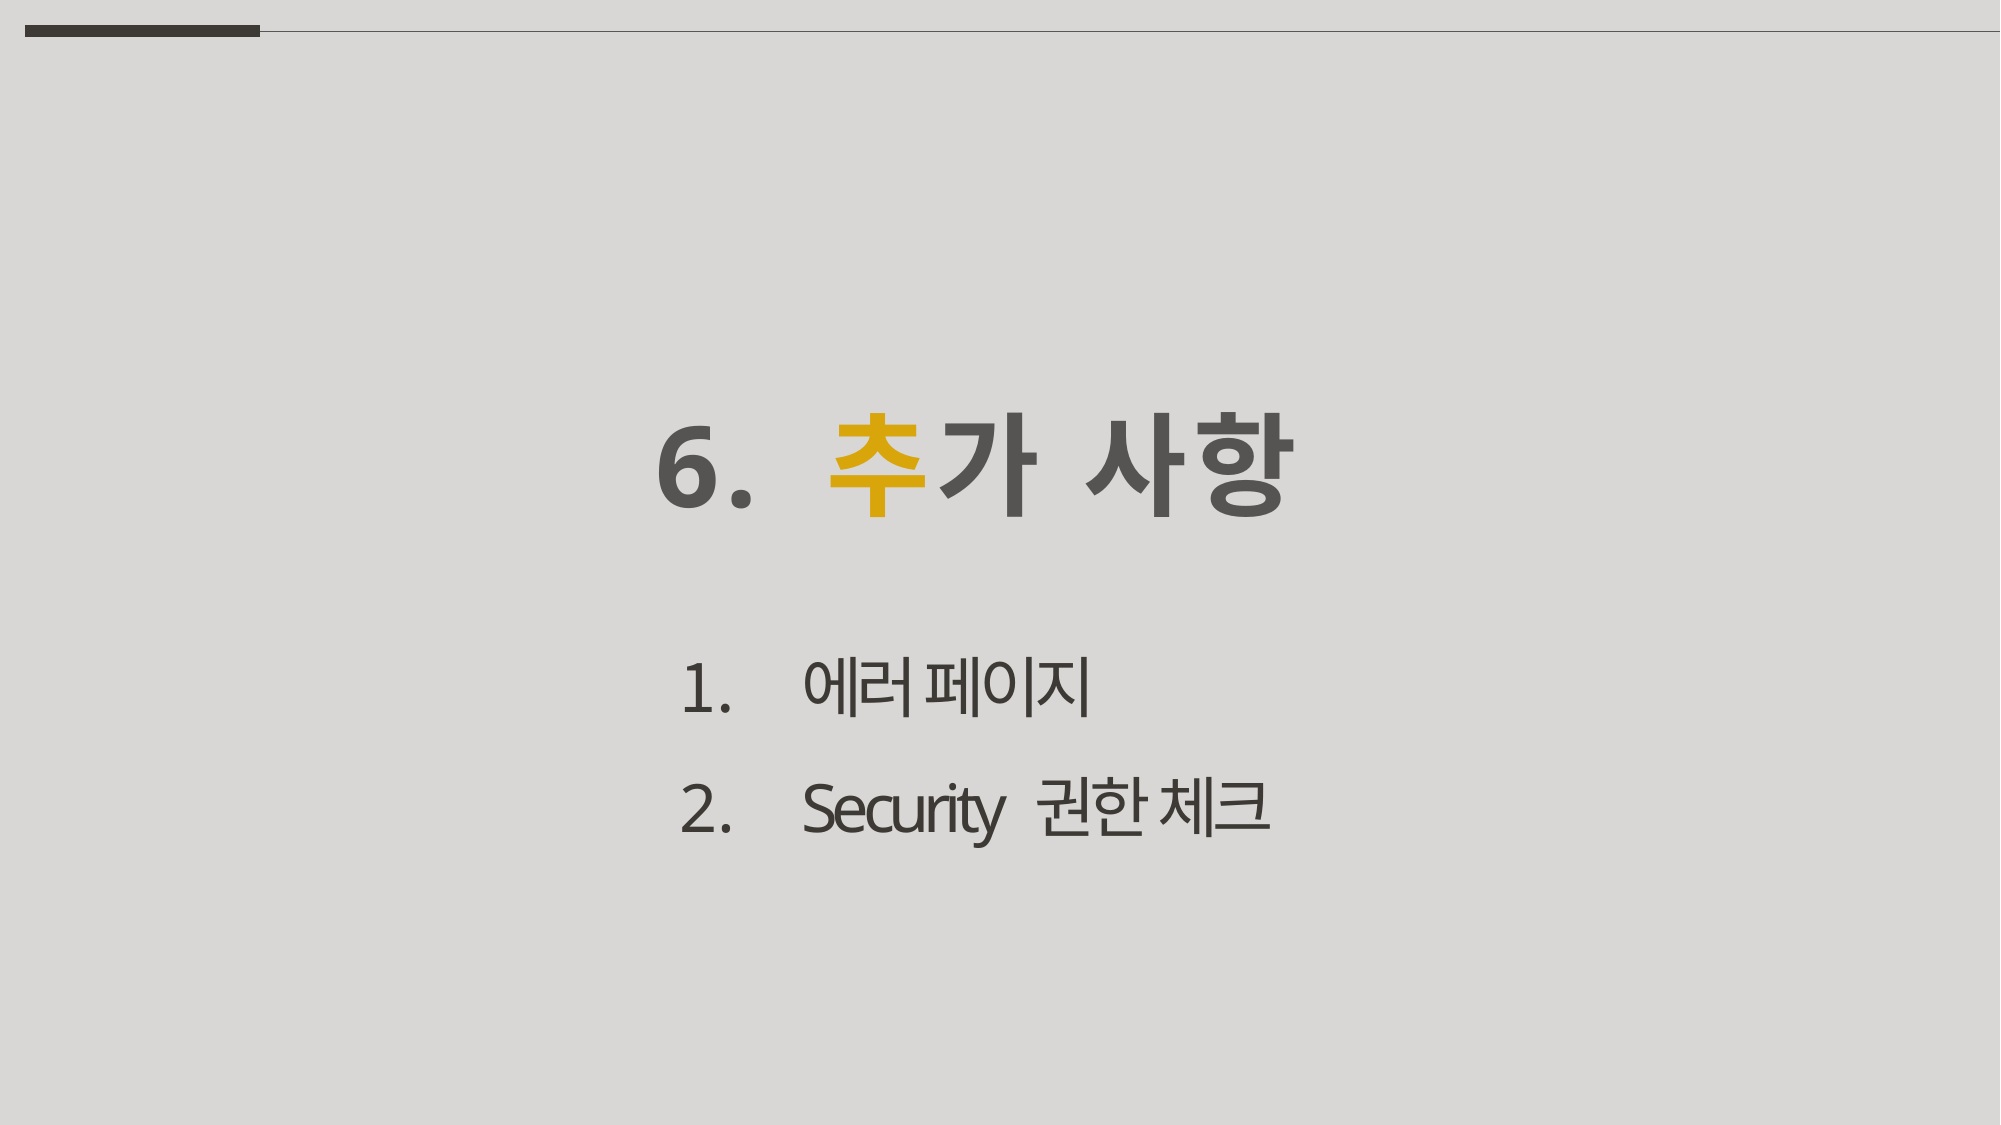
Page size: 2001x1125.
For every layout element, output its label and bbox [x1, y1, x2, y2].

text_box [0, 0, 2000, 1125]
